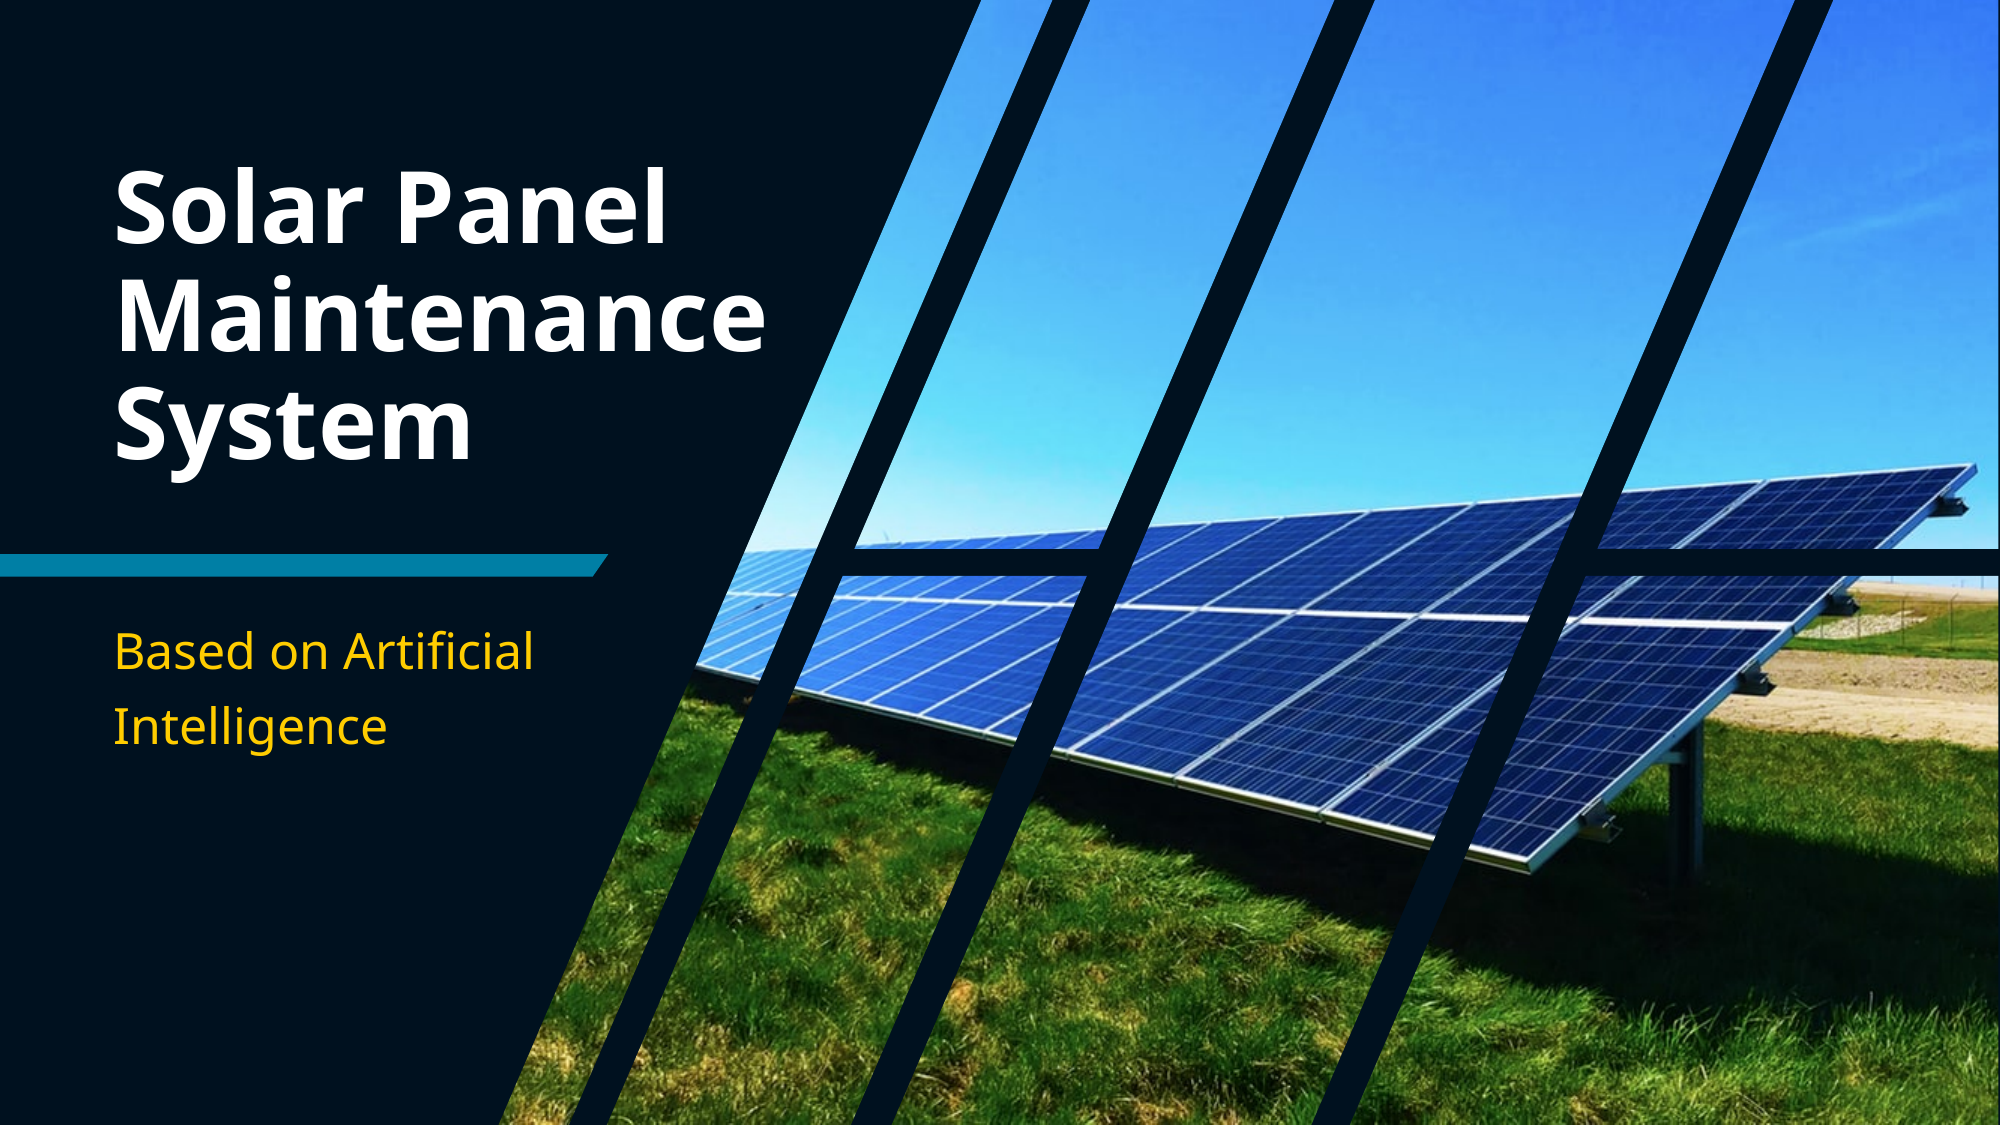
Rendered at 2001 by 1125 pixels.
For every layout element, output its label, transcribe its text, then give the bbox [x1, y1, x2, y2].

list Based on Artificial Intelligence [98, 619, 498, 800]
title Solar Panel Maintenance System [98, 131, 498, 506]
picture [498, 0, 1999, 1125]
